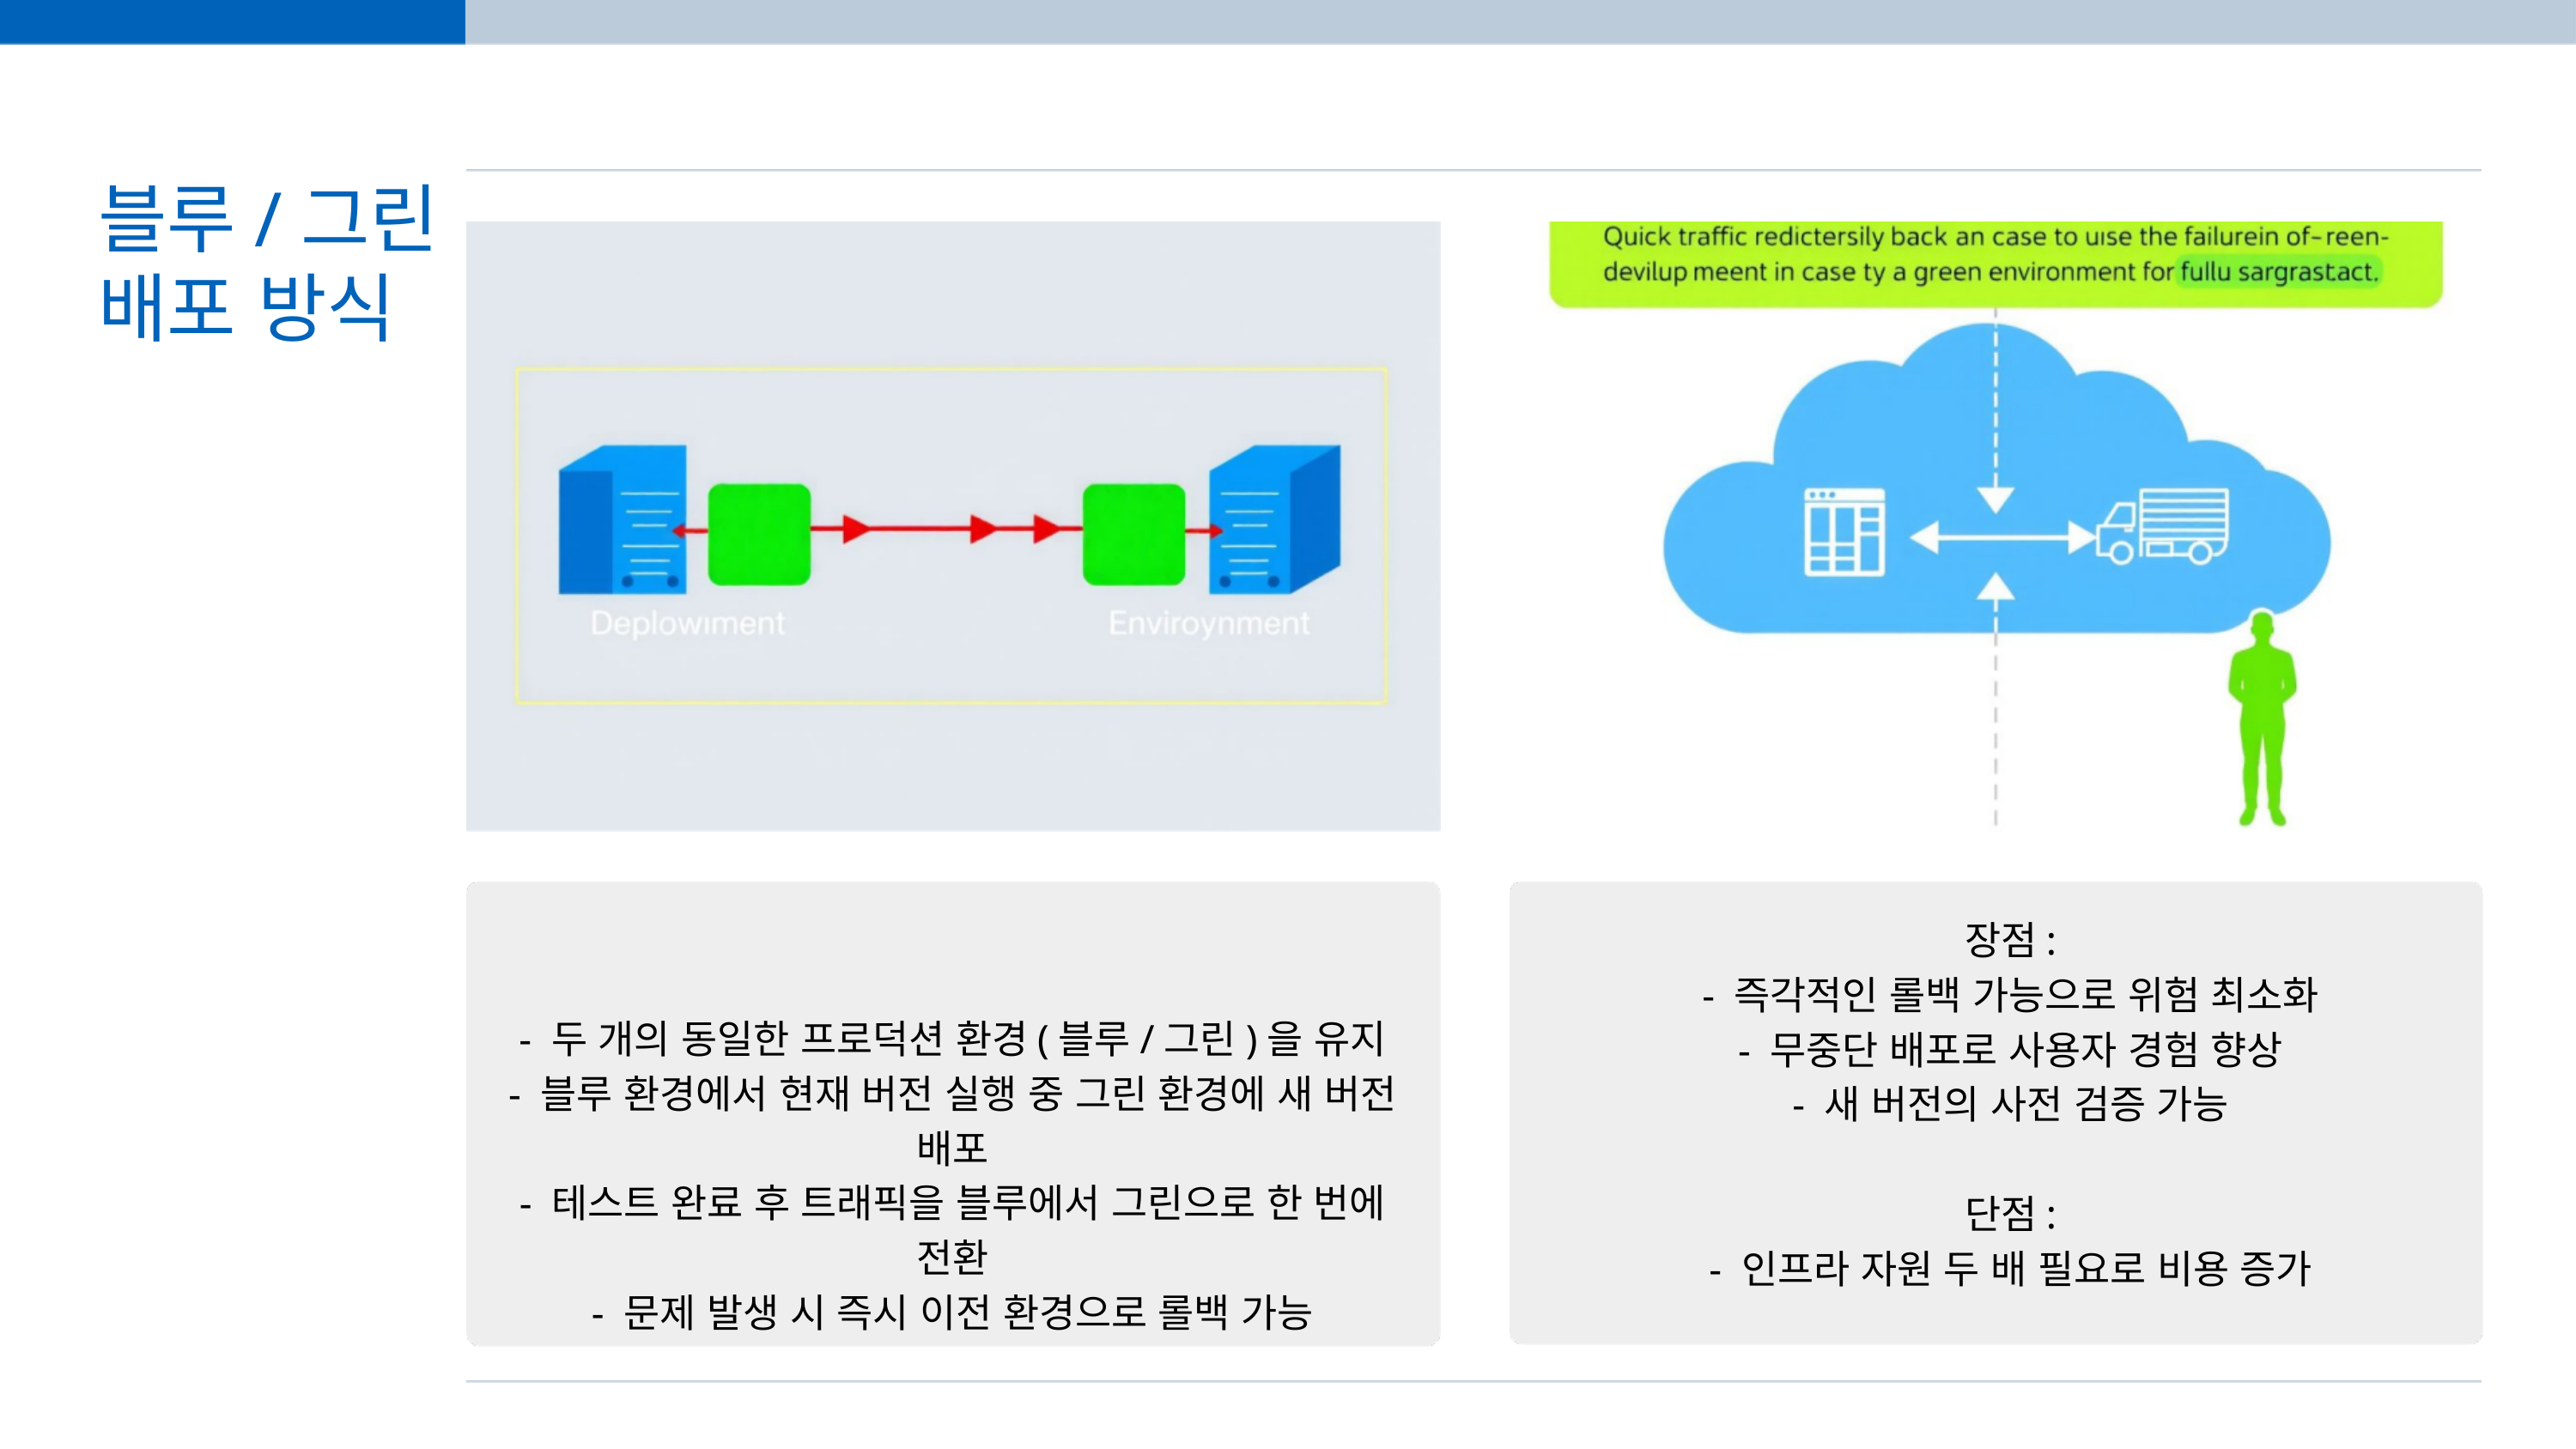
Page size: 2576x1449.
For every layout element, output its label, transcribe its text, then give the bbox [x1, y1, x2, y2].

picture [1510, 221, 2483, 832]
picture [466, 169, 2482, 173]
picture [1510, 881, 2483, 1345]
picture [0, 0, 2576, 45]
text_box 블루/그린 배포 방식 [98, 175, 447, 371]
picture [466, 881, 1441, 1347]
picture [466, 221, 1441, 832]
